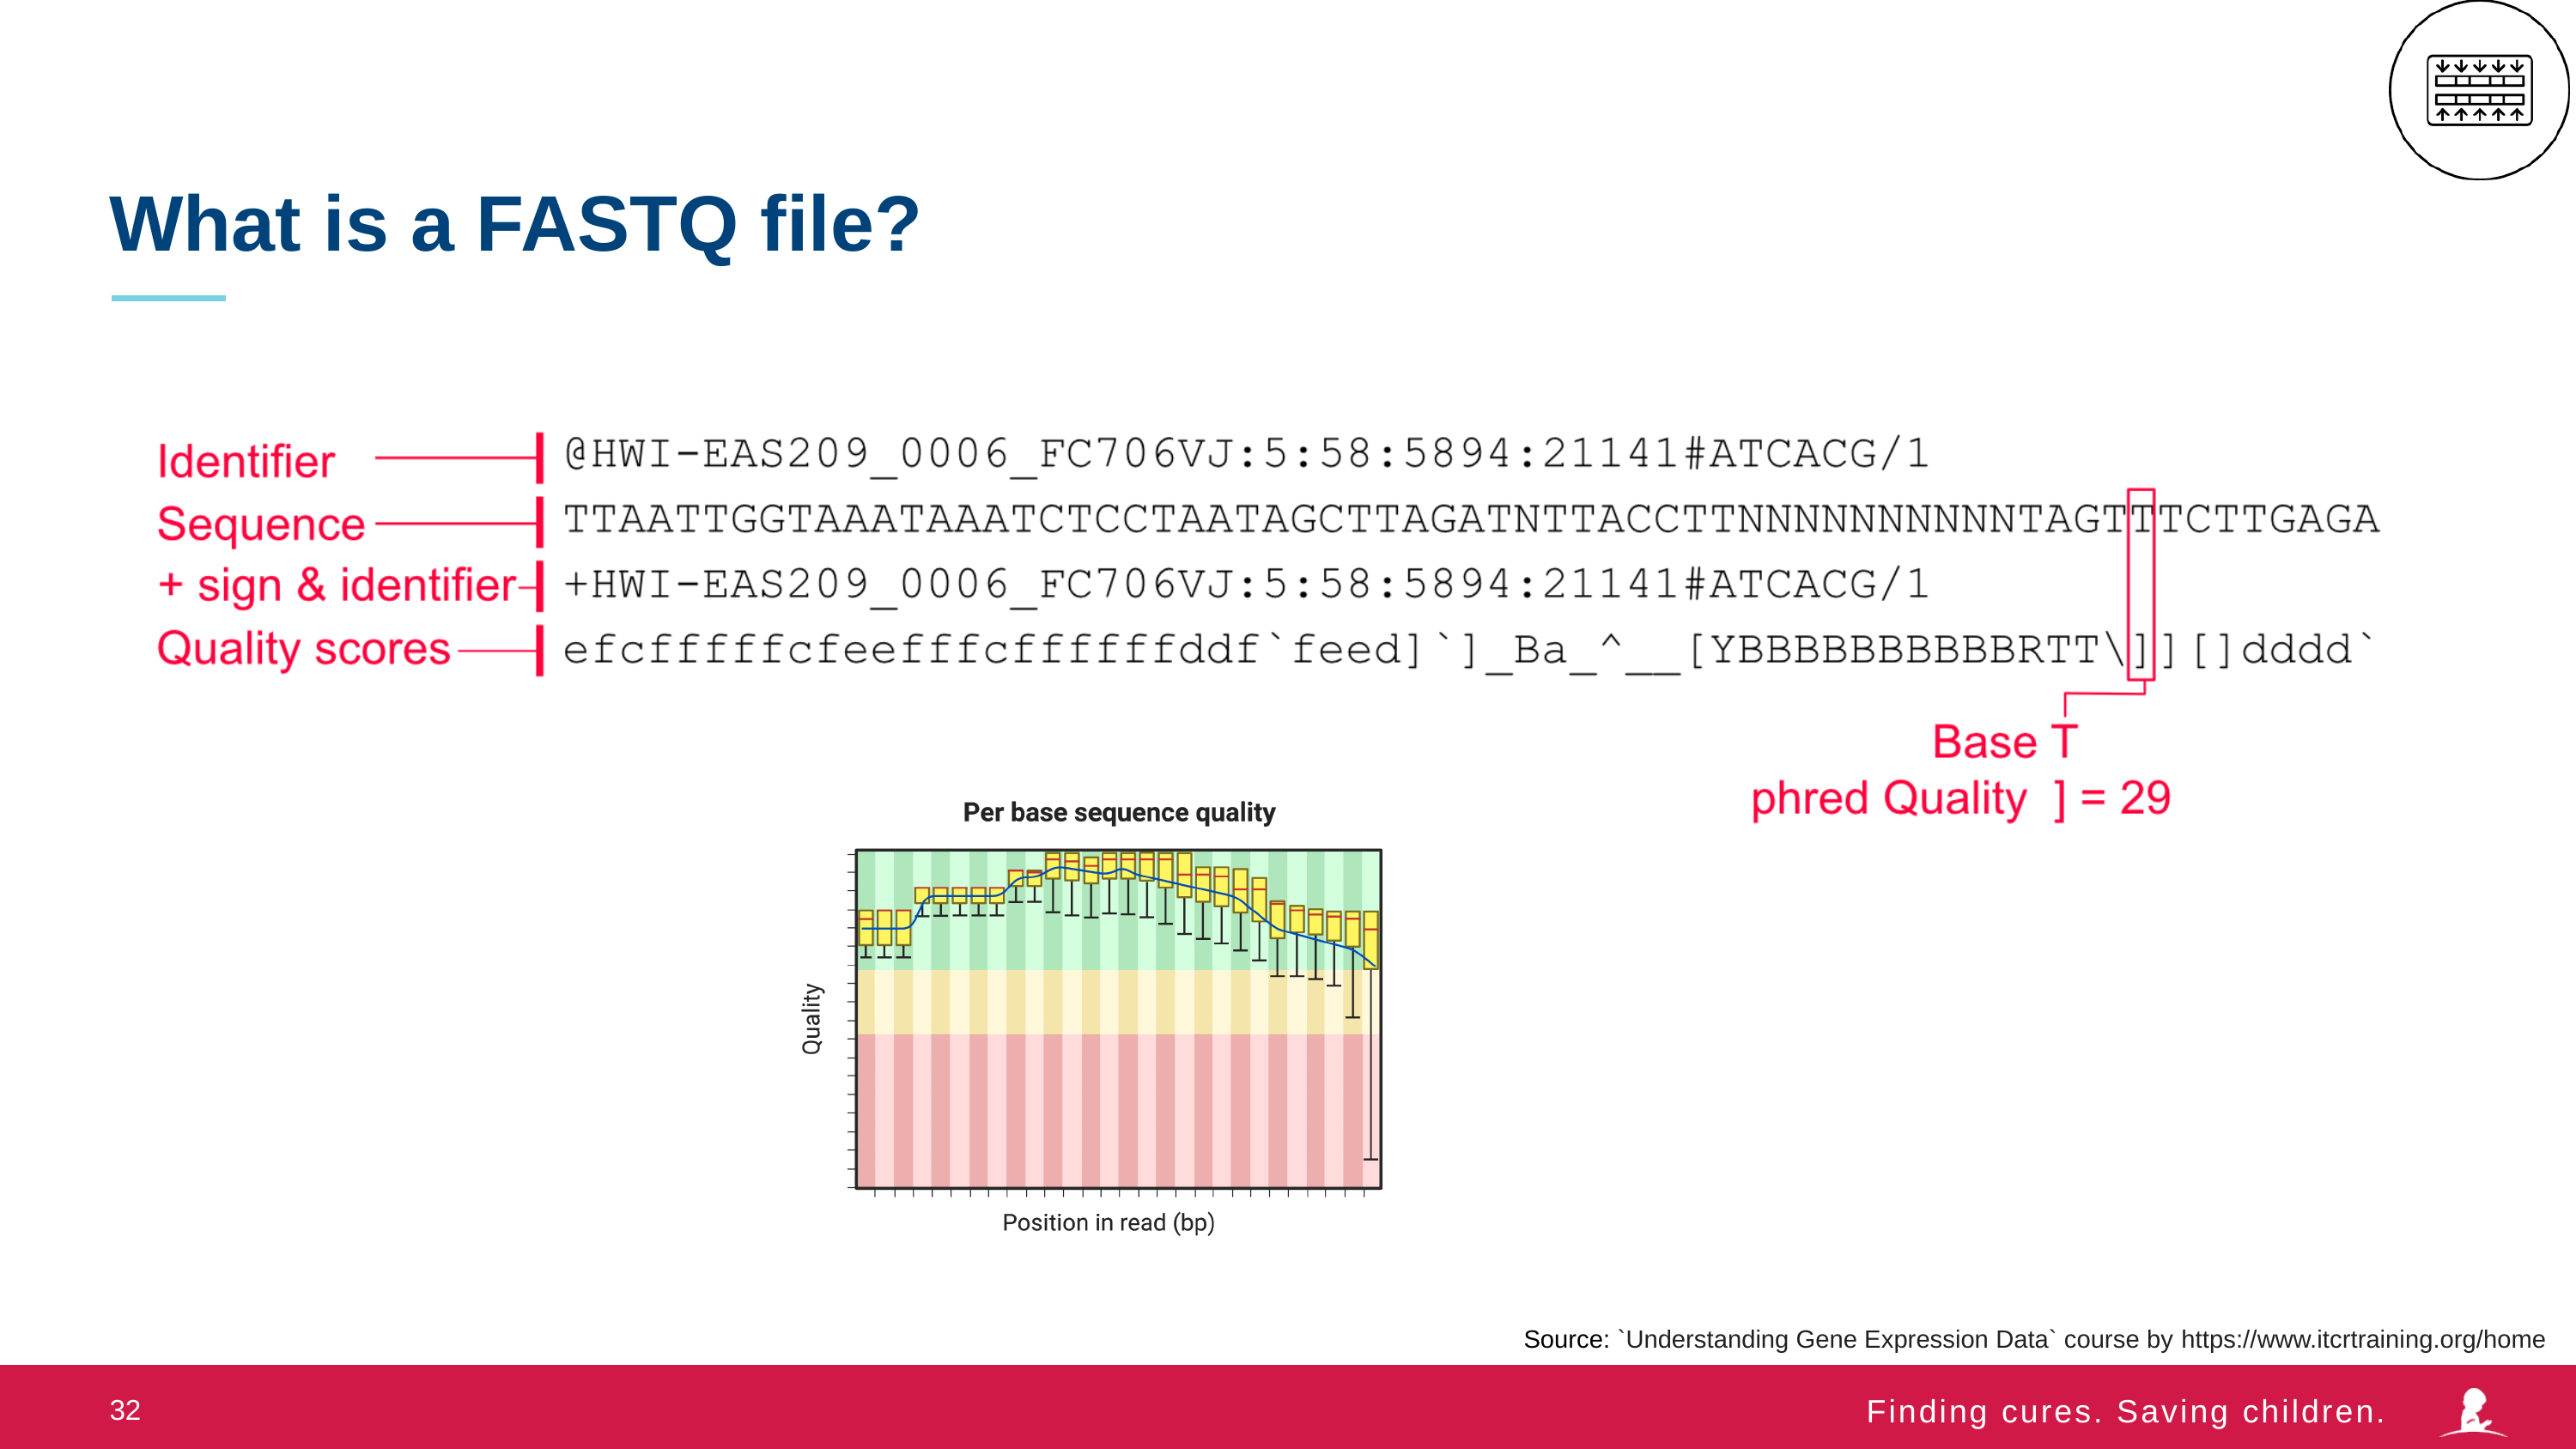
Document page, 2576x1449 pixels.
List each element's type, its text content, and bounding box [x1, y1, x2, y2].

title What is a FASTQ file? [96, 77, 2475, 276]
slide_number 32 [96, 1375, 228, 1442]
text_box Source: `Understanding Gene Expression Data` course by https://www.itcrtraining.org/home [1269, 1316, 2560, 1360]
picture [147, 362, 2393, 1316]
picture [2389, 0, 2570, 180]
